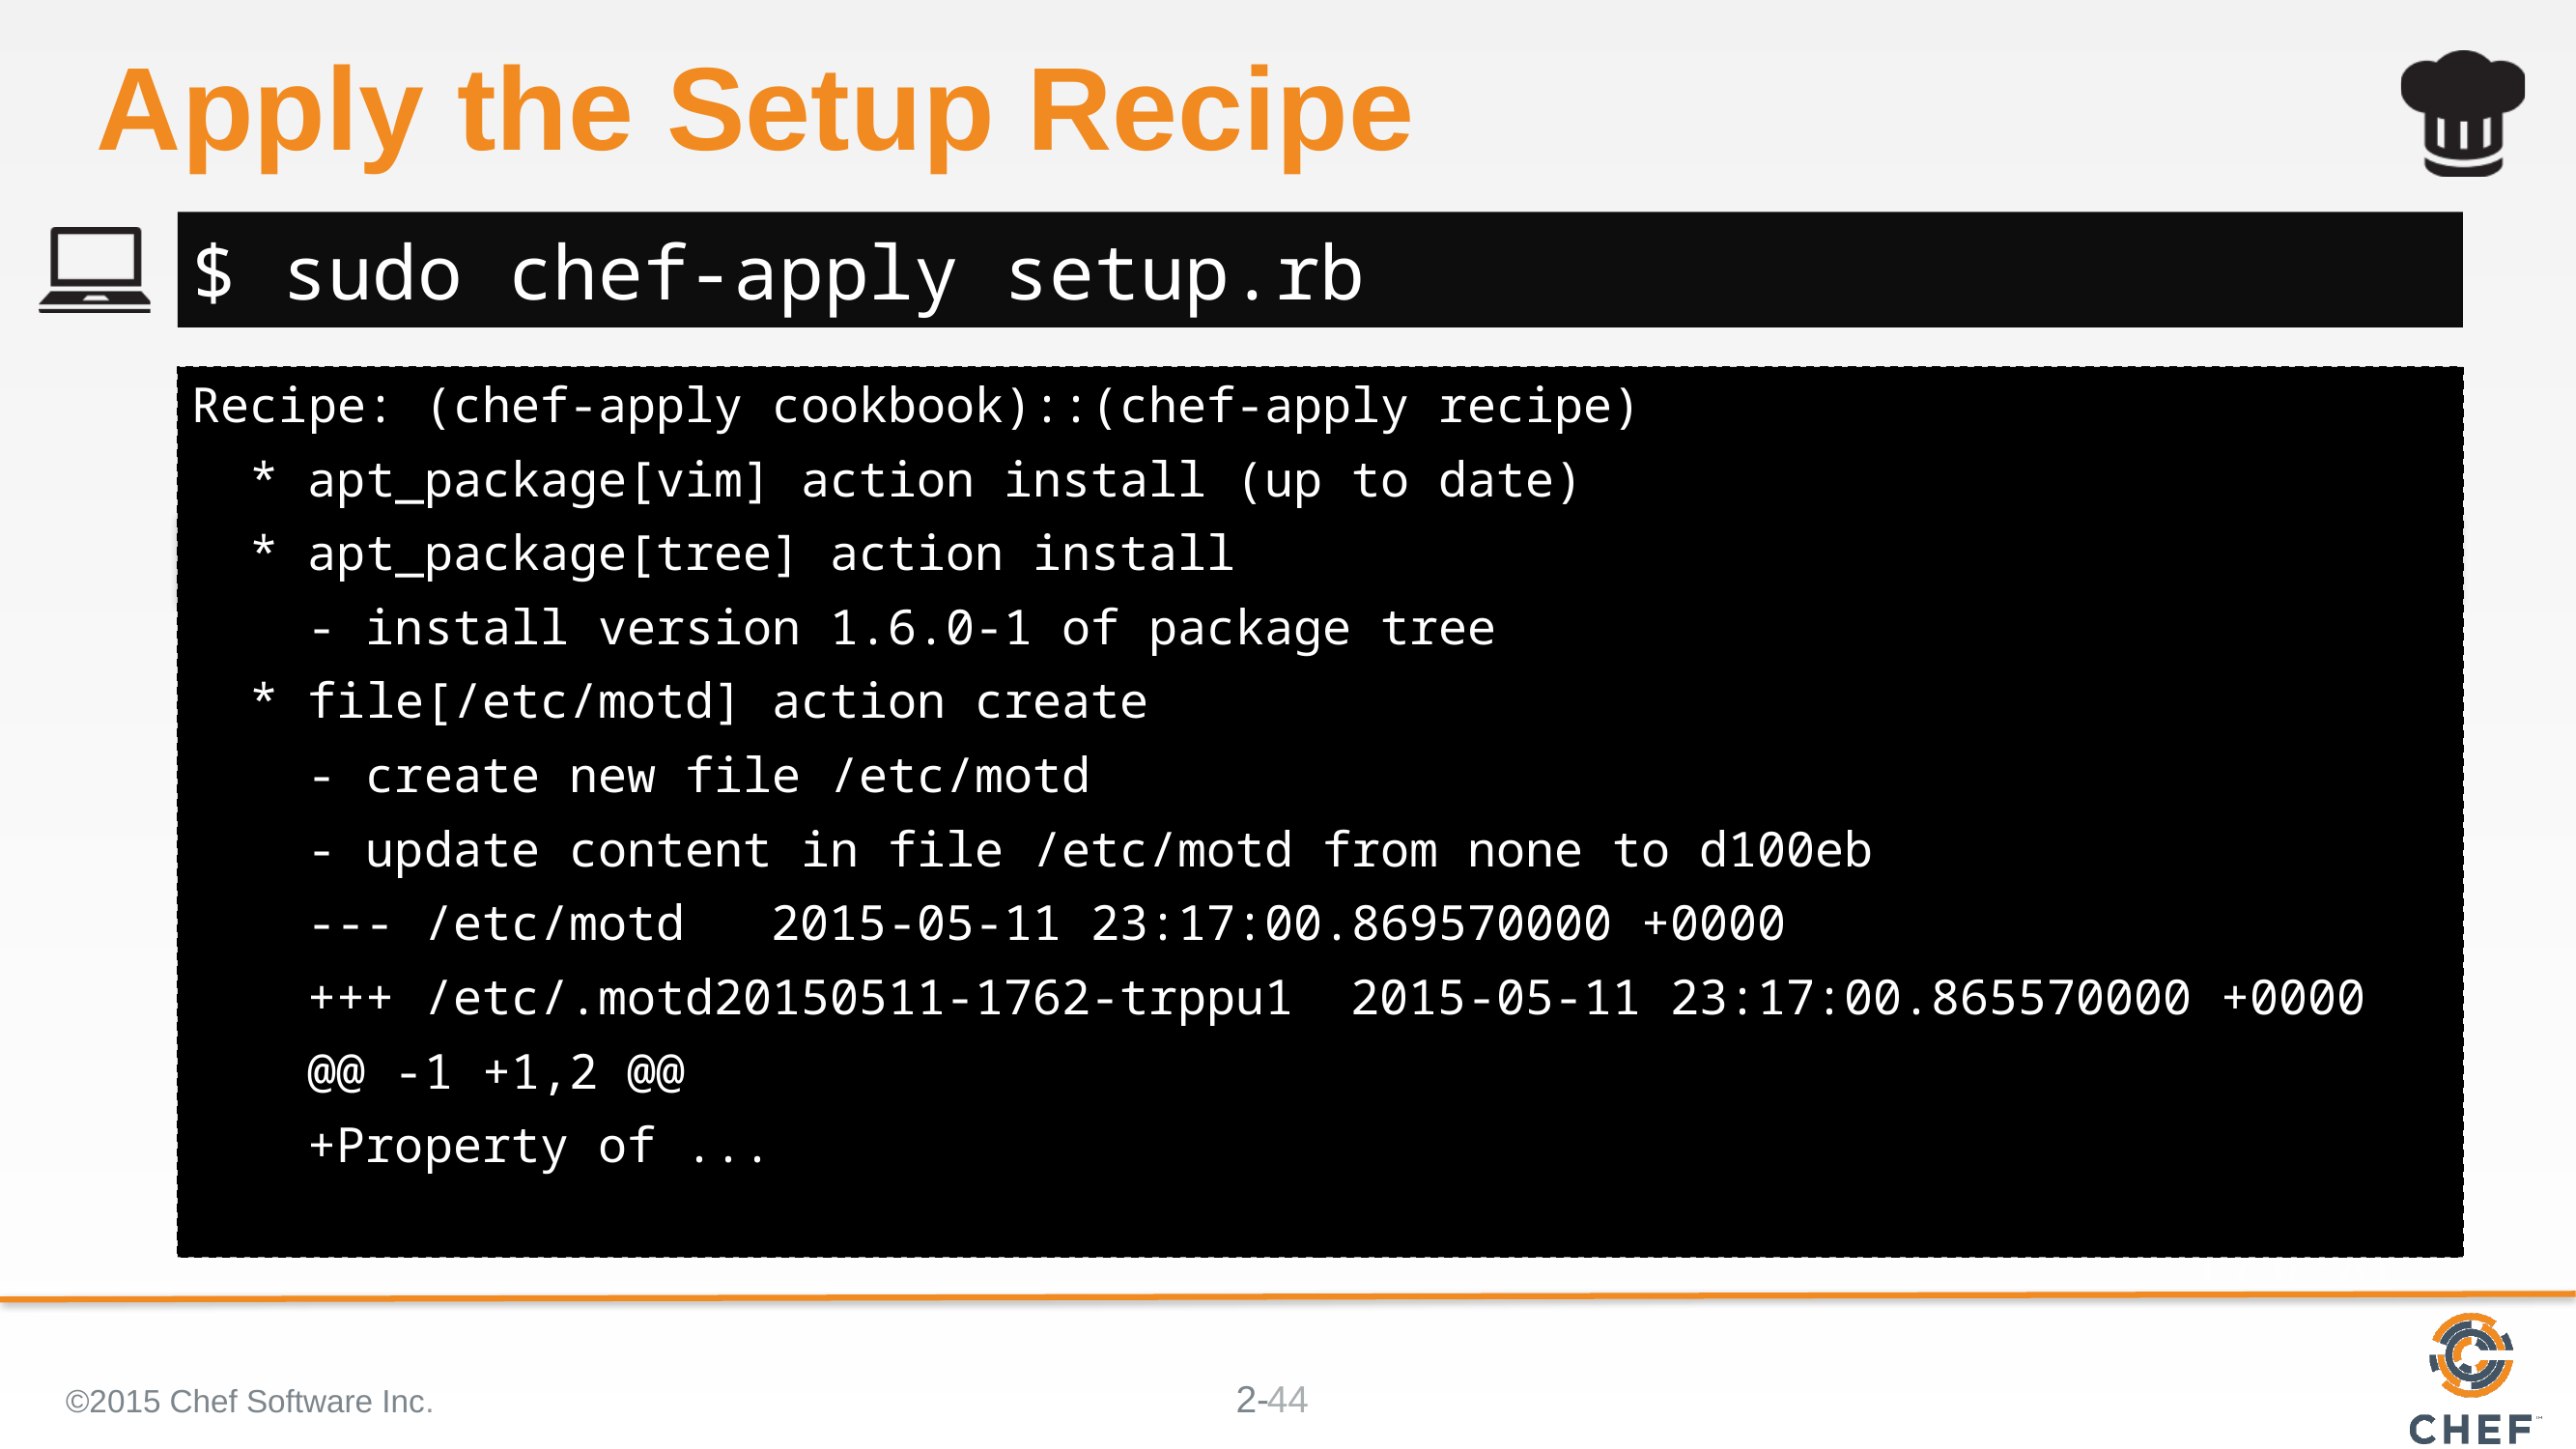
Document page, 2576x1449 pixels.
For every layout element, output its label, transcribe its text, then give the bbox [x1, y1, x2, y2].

footer ©2015 Chef Software Inc. [51, 1359, 952, 1440]
list $ sudo chef-apply setup.rb [177, 212, 2463, 327]
picture [2399, 1297, 2550, 1449]
title Apply the Setup Recipe [96, 48, 2463, 180]
slide_number 44 [998, 1359, 1578, 1437]
list Recipe: (chef-apply cookbook)::(chef-apply recipe) * apt_package[vim] action install (up to date) * apt_package[tree] action install - install version 1.6.0-1 of package tree * file[/etc/motd] action create - create new file /etc/motd - update content in file /etc/motd from none to d100eb --- /etc/motd 2015-05-11 23:17:00.869570000 +0000 +++ /etc/.motd20150511-1762-trppu1 2015-05-11 23:17:00.865570000 +0000 @@ -1 +1,2 @@ +Property of ... [177, 366, 2464, 1258]
